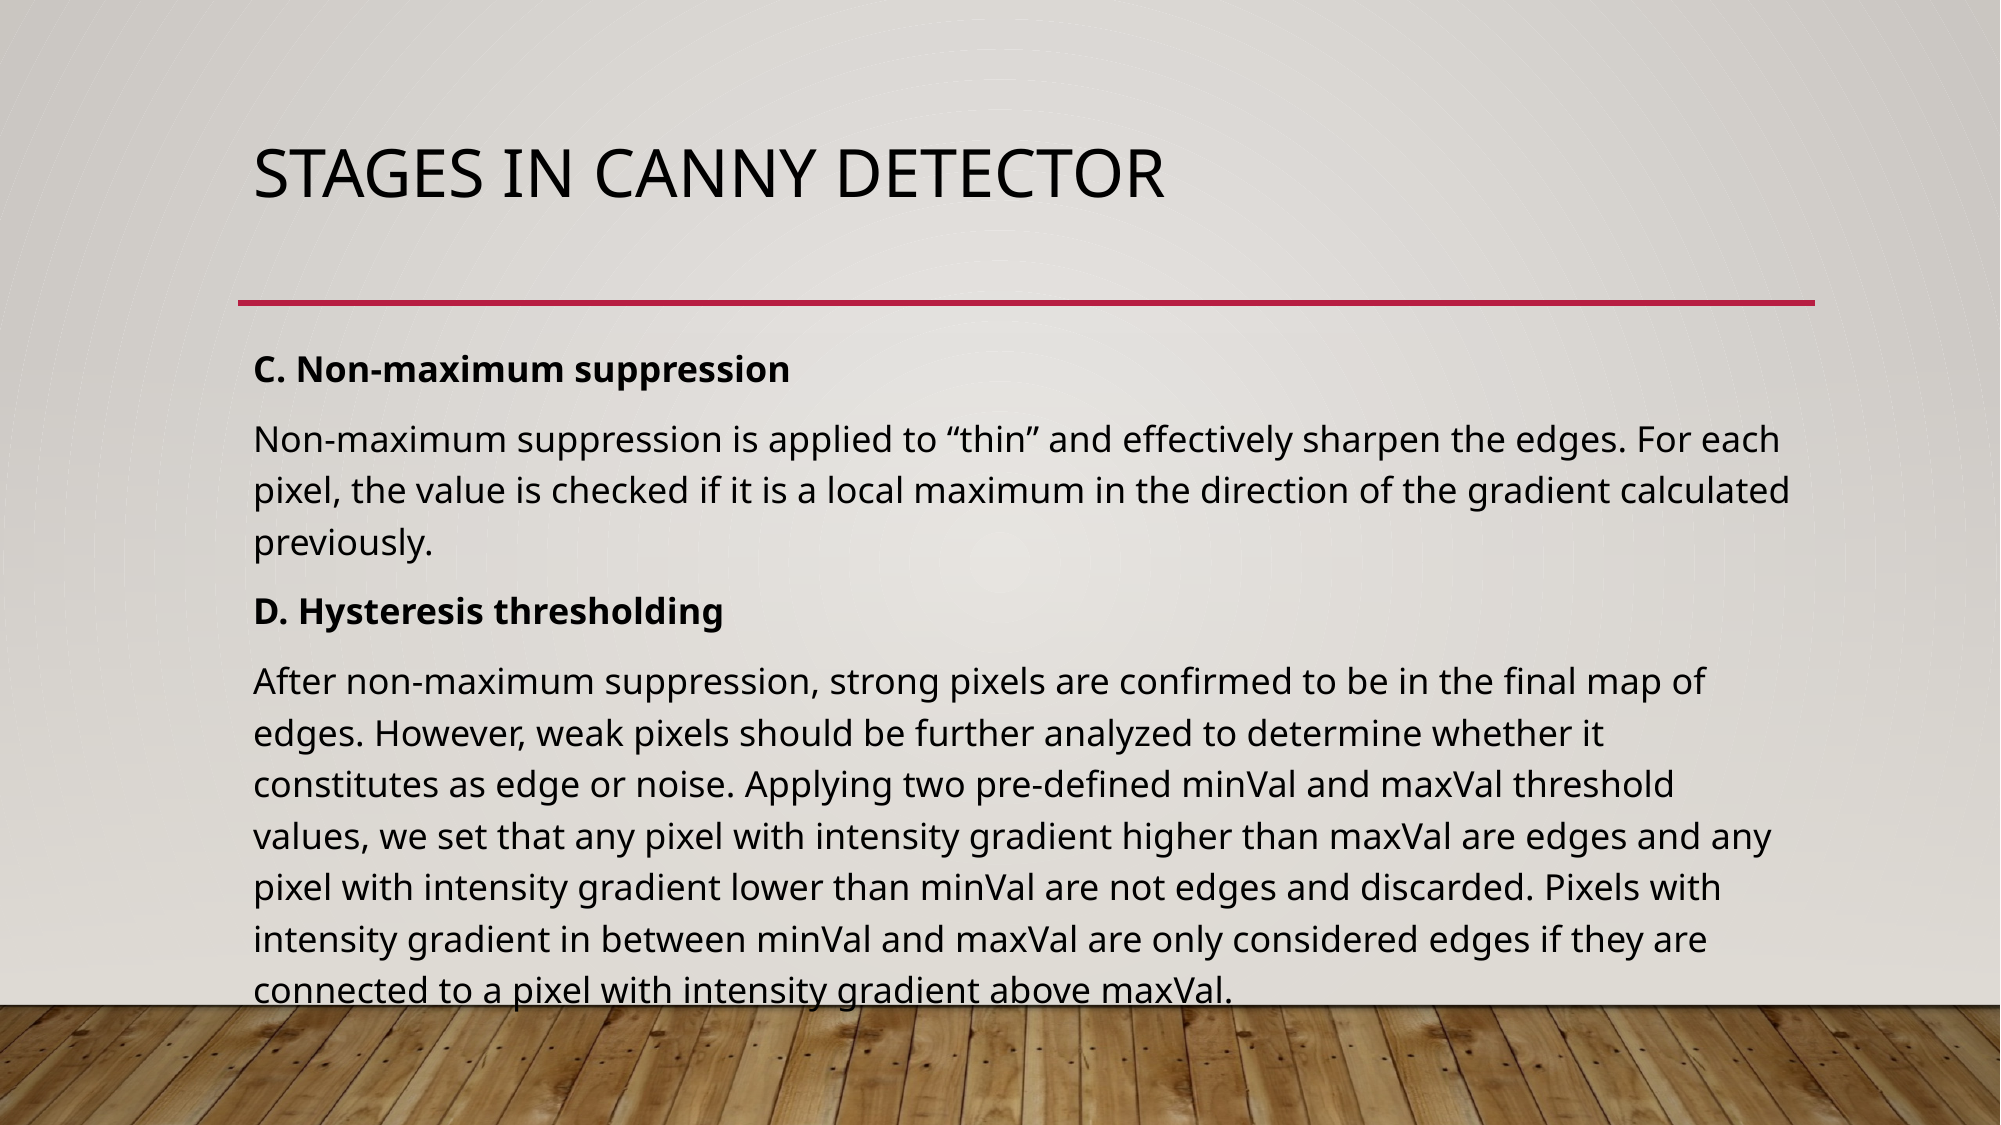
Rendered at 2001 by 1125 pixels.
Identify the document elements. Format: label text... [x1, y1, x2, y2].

picture [0, 1005, 2000, 1125]
list C. Non-maximum suppression Non-maximum suppression is applied to “thin” and effectively sharpen the edges. For each pixel, the value is checked if it is a local maximum in the direction of the gradient calculated previously. D. Hysteresis thresholding After non-maximum suppression, strong pixels are confirmed to be in the final map of edges. However, weak pixels should be further analyzed to determine whether it constitutes as edge or noise. Applying two pre-defined minVal and maxVal threshold values, we set that any pixel with intensity gradient higher than maxVal are edges and any pixel with intensity gradient lower than minVal are not edges and discarded. Pixels with intensity gradient in between minVal and maxVal are only considered edges if they are connected to a pixel with intensity gradient above maxVal. [238, 330, 1814, 1077]
title STAGES IN CANNY DETECTOR [238, 131, 1814, 305]
